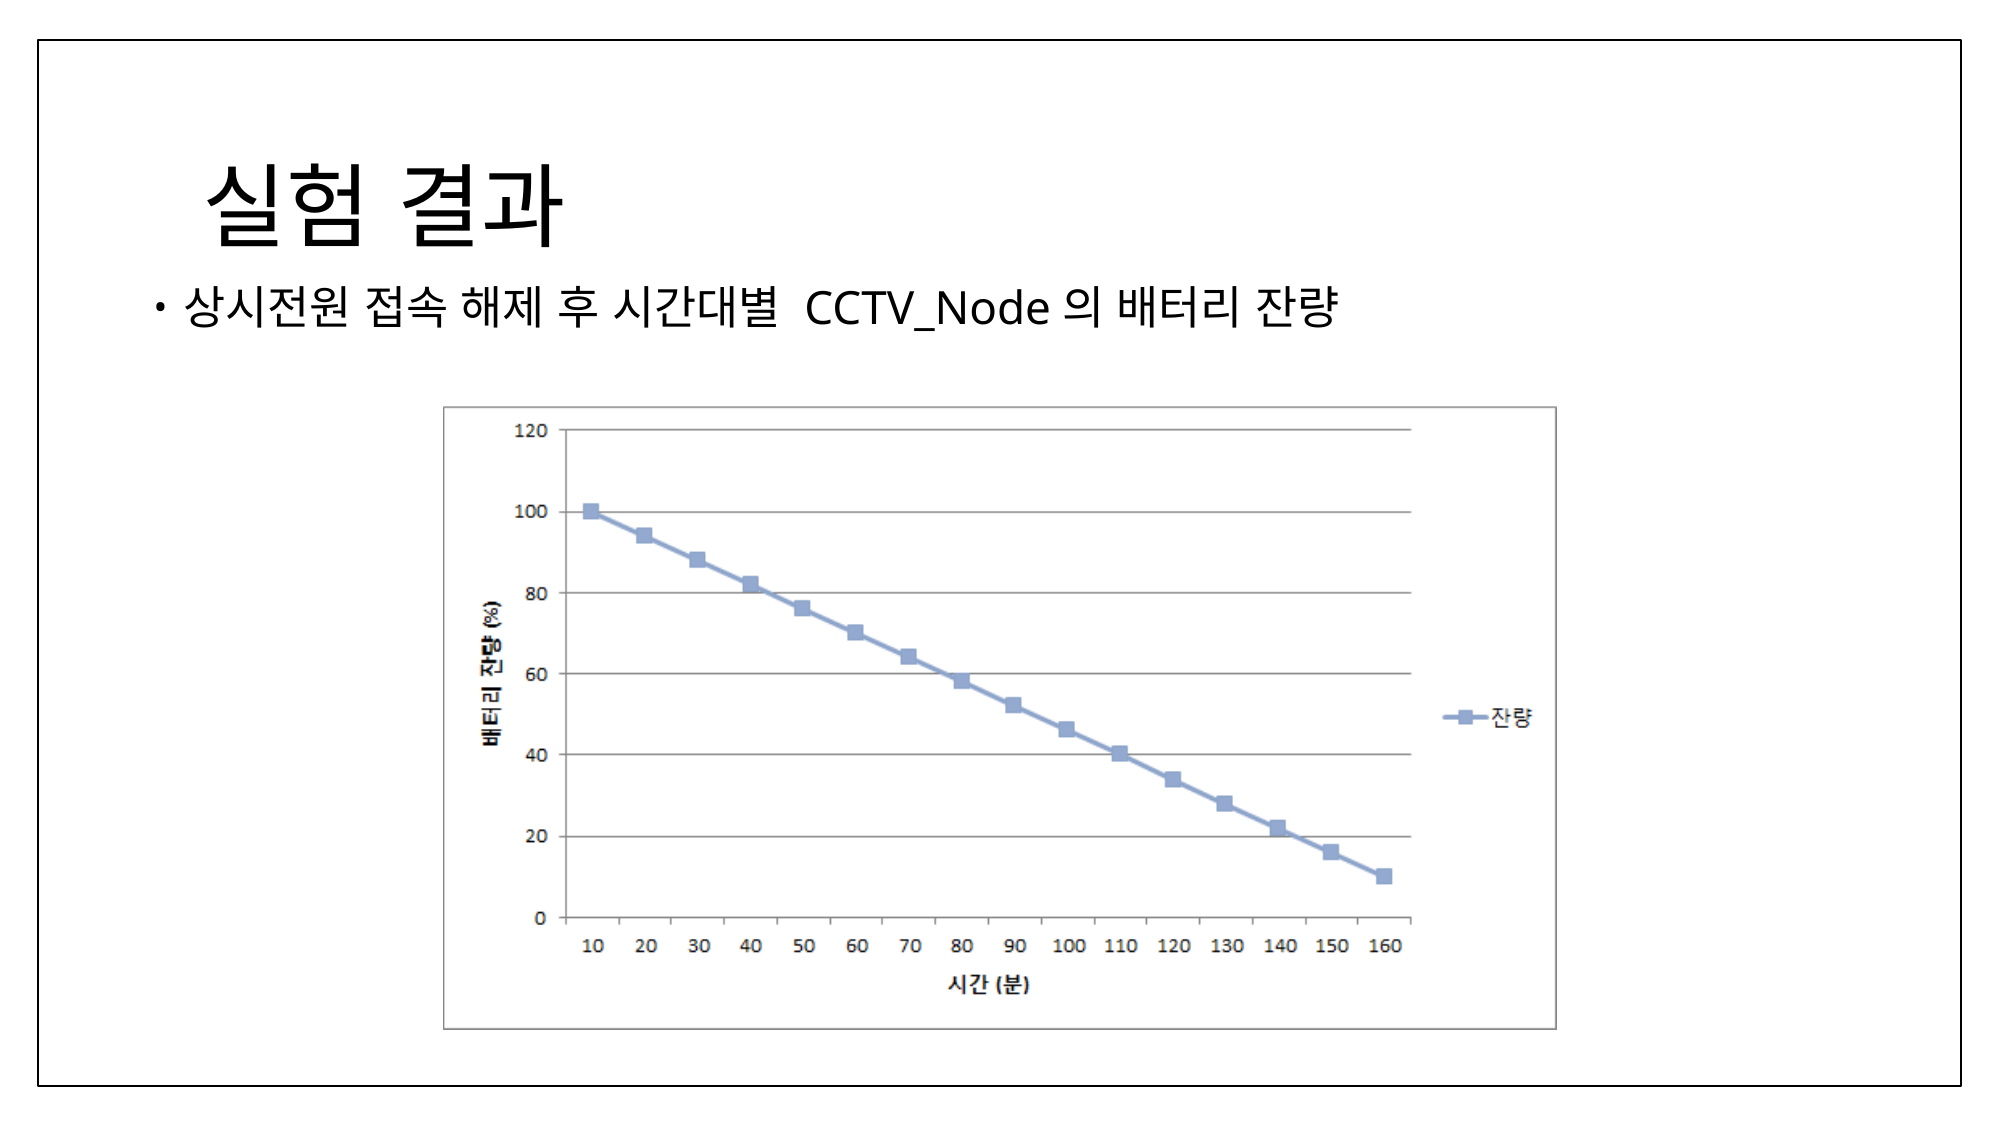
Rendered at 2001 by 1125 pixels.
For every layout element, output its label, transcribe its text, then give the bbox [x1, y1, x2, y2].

picture [443, 405, 1557, 1030]
text_box [0, 0, 2000, 75]
list 상시전원 접속 해제 후 시간대별 CCTV_Node의 배터리 잔량 [131, 277, 1863, 874]
title 실험 결과 [187, 99, 1808, 277]
